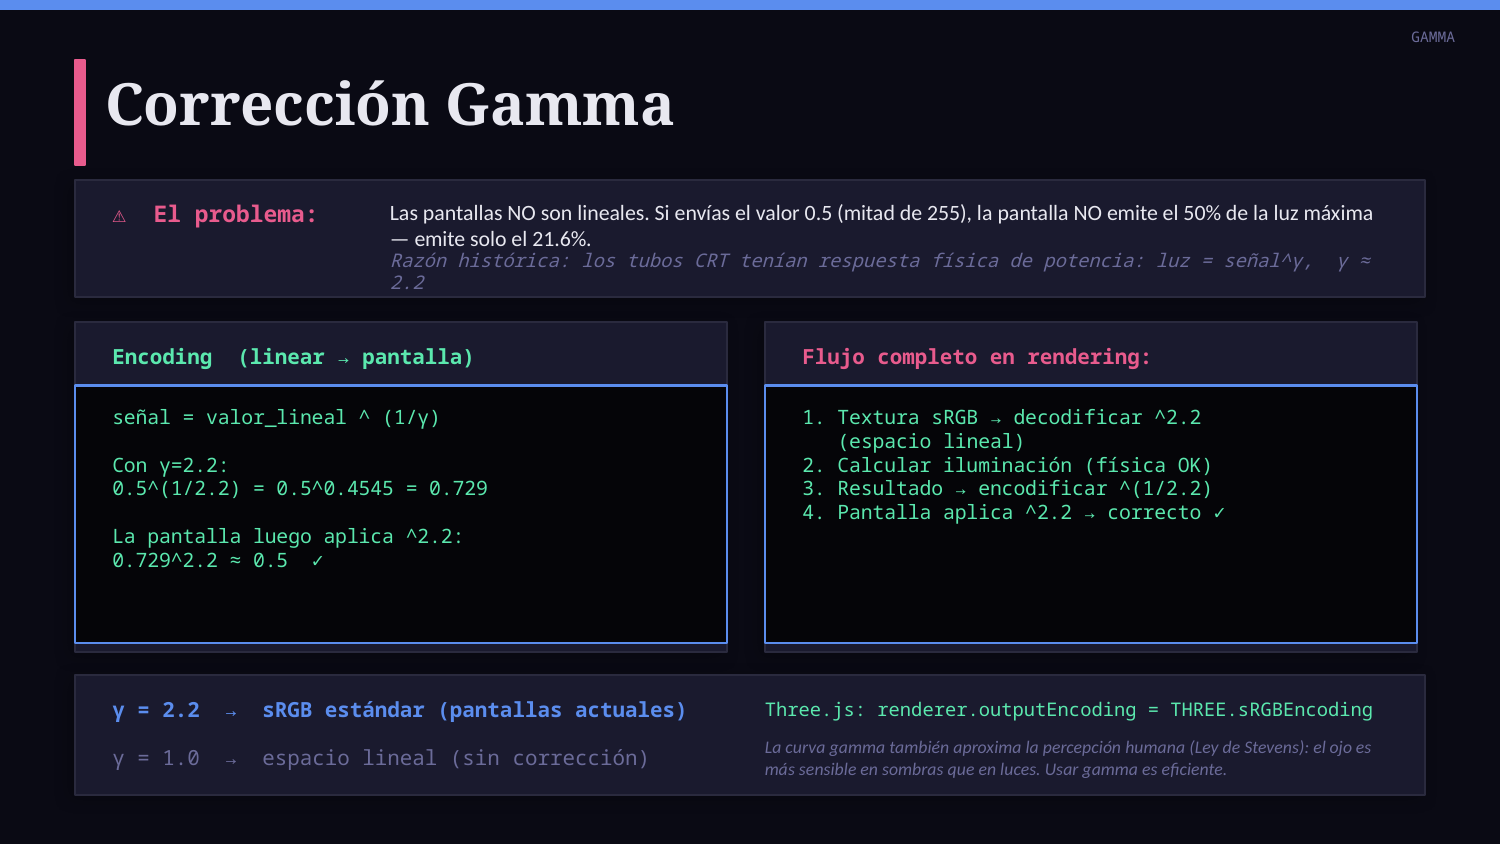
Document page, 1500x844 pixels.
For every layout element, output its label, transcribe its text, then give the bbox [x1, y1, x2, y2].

text_box [765, 322, 1418, 385]
text_box [75, 322, 728, 385]
text_box [0, 0, 1500, 9]
text_box γ = 1.0 → espacio lineal (sin corrección) [97, 730, 749, 783]
text_box [765, 385, 1418, 644]
text_box γ = 2.2 → sRGB estándar (pantallas actuales) [97, 682, 749, 730]
text_box GAMMA [1124, 18, 1470, 56]
text_box ⚠ El problema: [97, 187, 374, 240]
text_box La curva gamma también aproxima la percepción humana (Ley de Stevens): el ojo es más sensible en sombras que en luces. Usar gamma es eficiente. [749, 727, 1410, 788]
text_box Three.js: renderer.outputEncoding = THREE.sRGBEncoding [749, 682, 1410, 727]
text_box [74, 180, 1425, 297]
text_box [765, 644, 1418, 653]
text_box [75, 385, 728, 644]
text_box [75, 644, 728, 653]
text_box Corrección Gamma [104, 56, 1380, 147]
text_box Flujo completo en rendering: [787, 330, 1403, 383]
text_box Encoding (linear → pantalla) [97, 330, 713, 383]
text_box [74, 674, 1425, 795]
text_box Razón histórica: los tubos CRT tenían respuesta física de potencia: luz = señal^γ, γ ≈ 2.2 [374, 251, 1410, 290]
text_box [74, 59, 86, 165]
text_box 1. Textura sRGB → decodificar ^2.2 (espacio lineal) 2. Calcular iluminación (física OK) 3. Resultado → encodificar ^(1/2.2) 4. Pantalla aplica ^2.2 → correcto ✓ [787, 397, 1395, 632]
text_box Las pantallas NO son lineales. Si envías el valor 0.5 (mitad de 255), la pantalla NO emite el 50% de la luz máxima — emite solo el 21.6%. [374, 187, 1410, 251]
text_box señal = valor_lineal ^ (1/γ) Con γ=2.2: 0.5^(1/2.2) = 0.5^0.4545 = 0.729 La pantalla luego aplica ^2.2: 0.729^2.2 ≈ 0.5 ✓ [97, 397, 705, 632]
